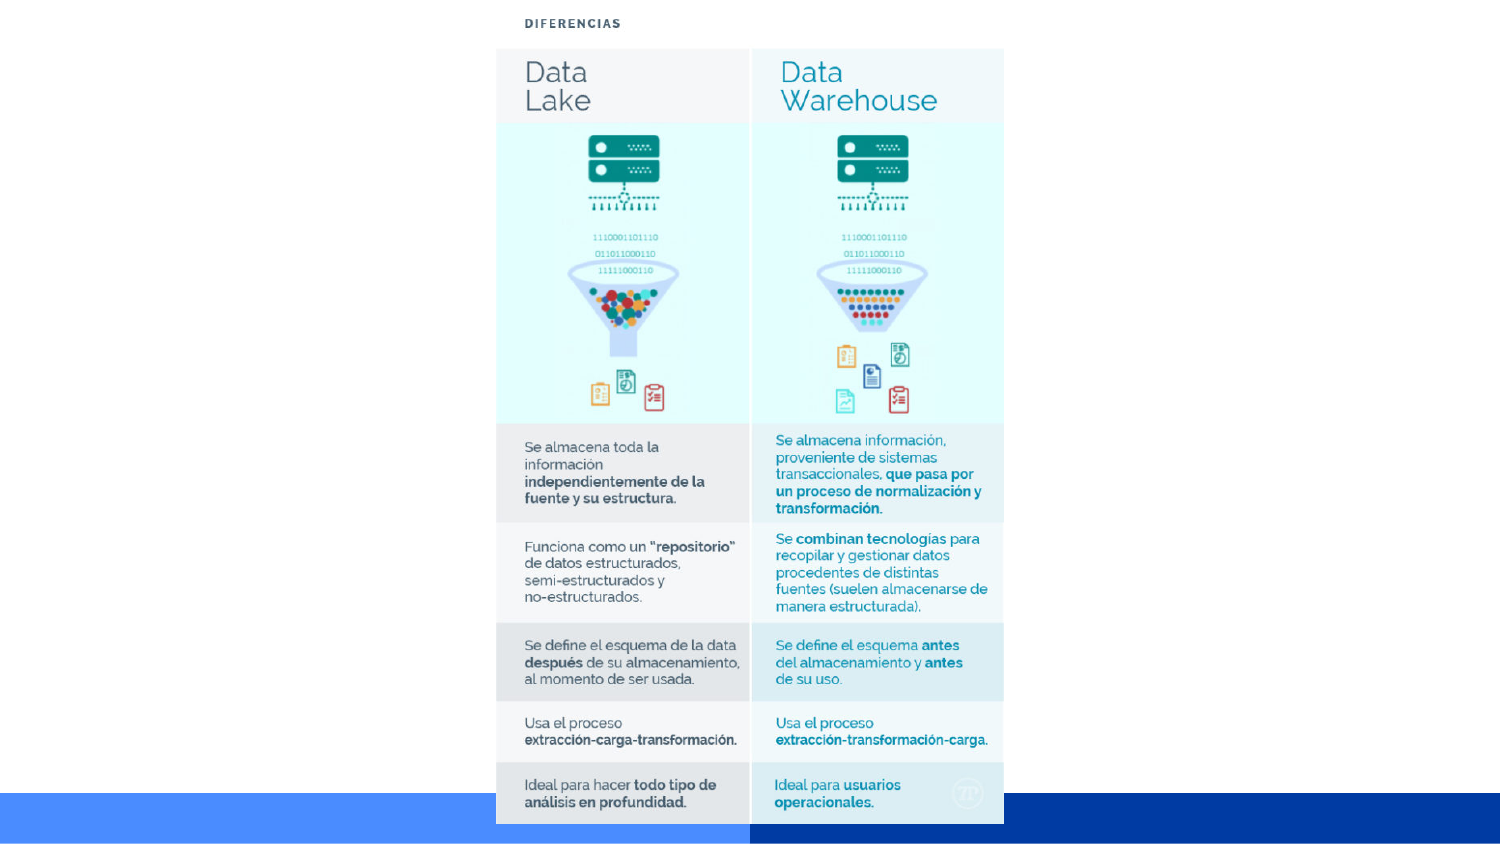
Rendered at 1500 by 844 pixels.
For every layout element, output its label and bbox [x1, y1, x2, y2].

picture [496, 0, 1004, 824]
